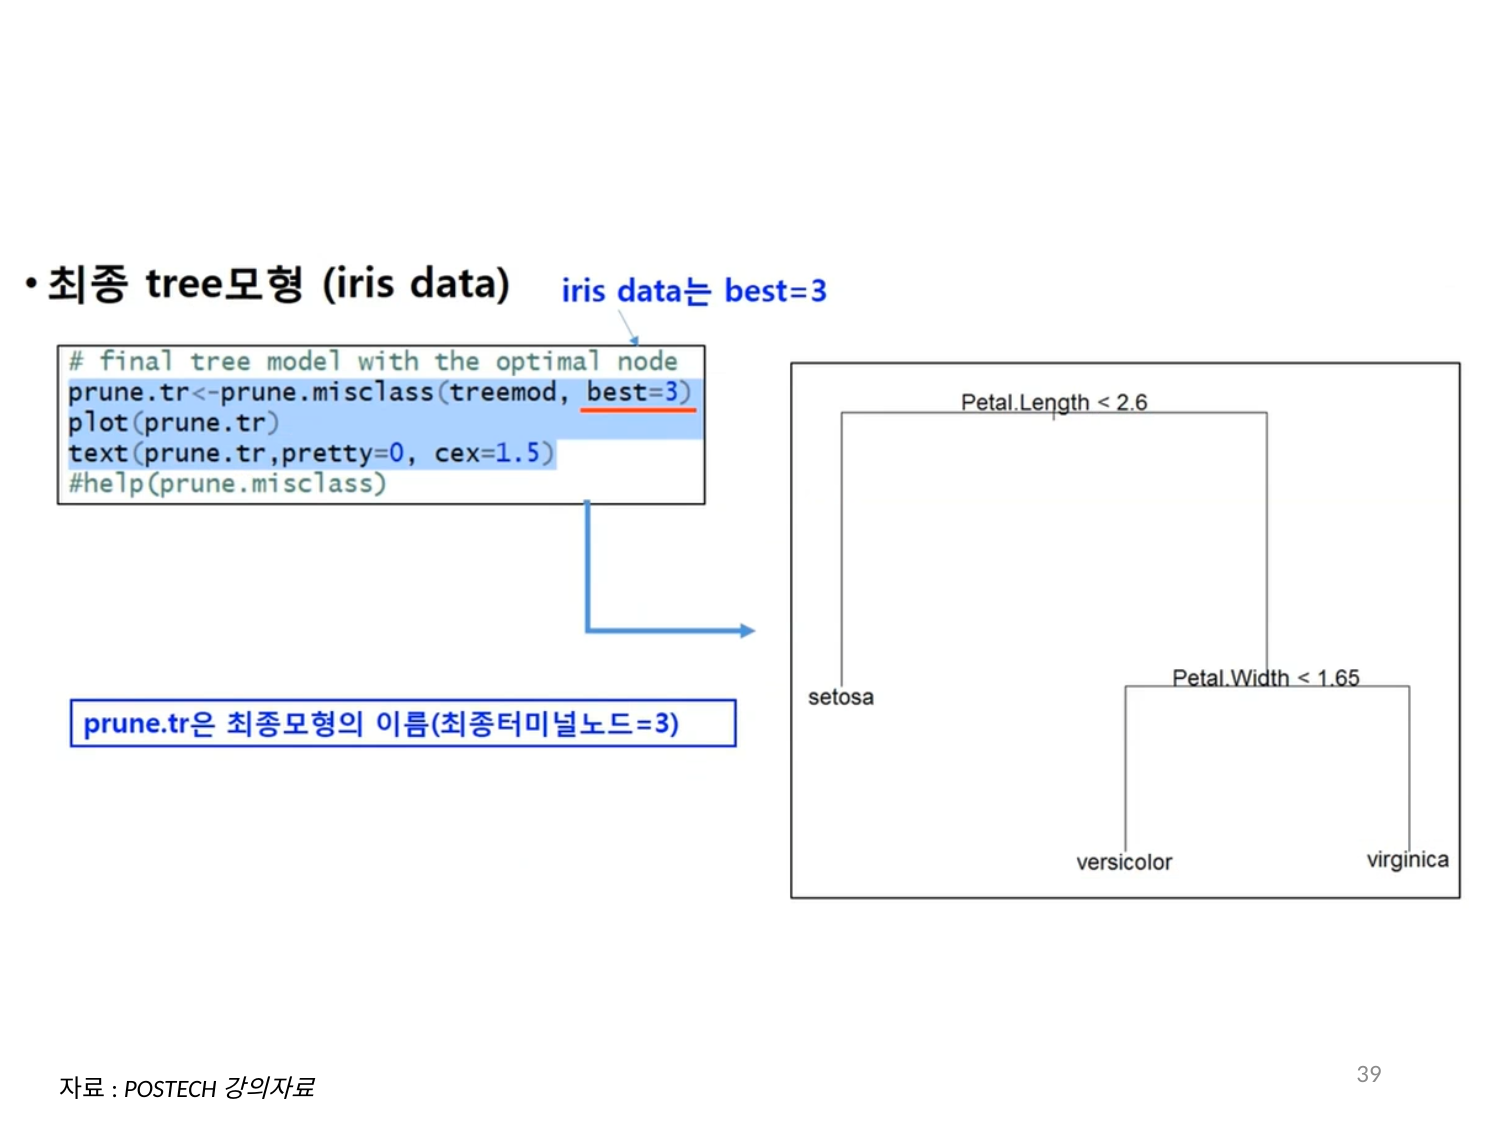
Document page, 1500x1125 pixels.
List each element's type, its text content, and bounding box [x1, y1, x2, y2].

picture [20, 253, 1469, 909]
slide_number 39 [1059, 1042, 1397, 1103]
text_box 자료: POSTECH강의자료 [44, 1064, 372, 1110]
